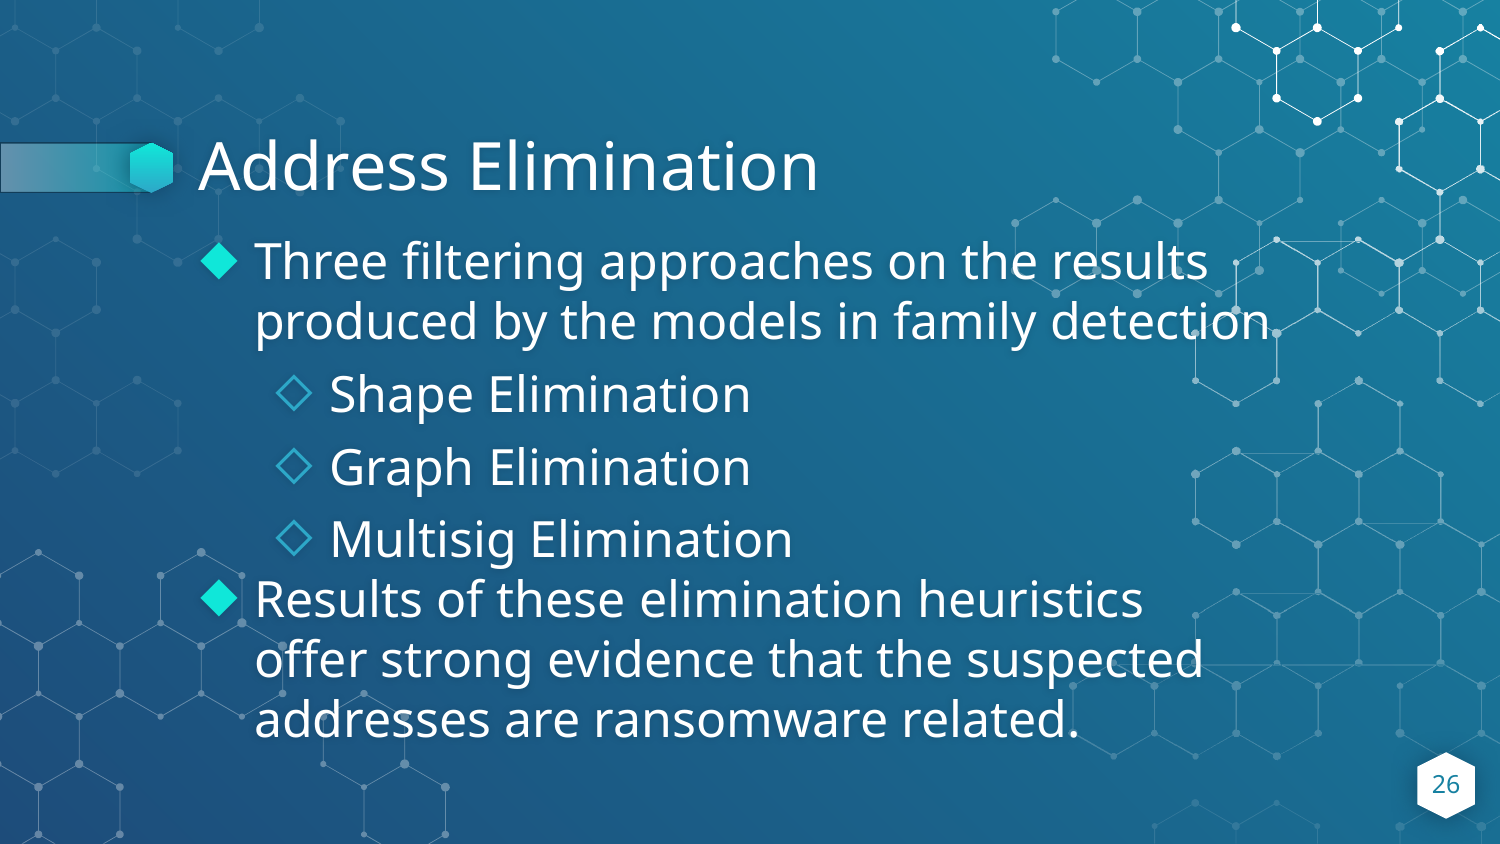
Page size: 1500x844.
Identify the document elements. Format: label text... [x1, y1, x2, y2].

list Three filtering approaches on the results produced by the models in family detection Shape Elimination Graph Elimination Multisig Elimination Results of these elimination heuristics offer strong evidence that the suspected addresses are ransomware related. [179, 229, 1283, 786]
slide_number 26 [1417, 752, 1475, 819]
title Address Elimination [198, 140, 1302, 198]
